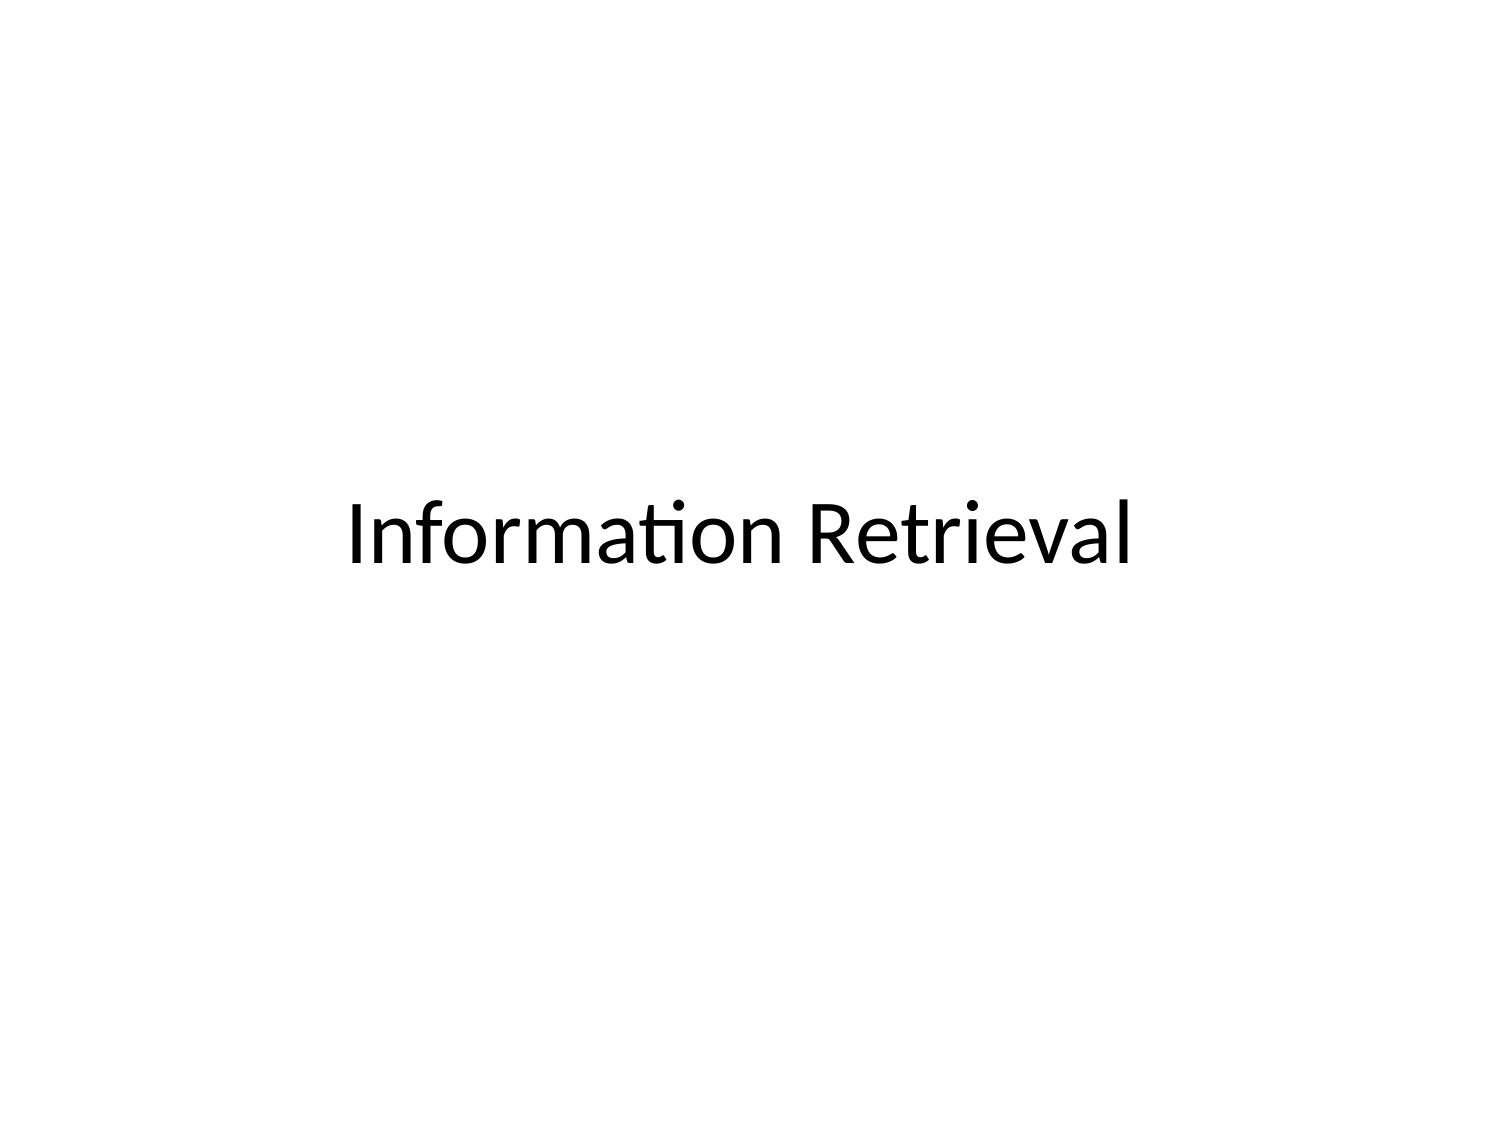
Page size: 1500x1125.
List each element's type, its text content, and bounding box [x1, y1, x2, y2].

title Information Retrieval [64, 432, 1415, 621]
